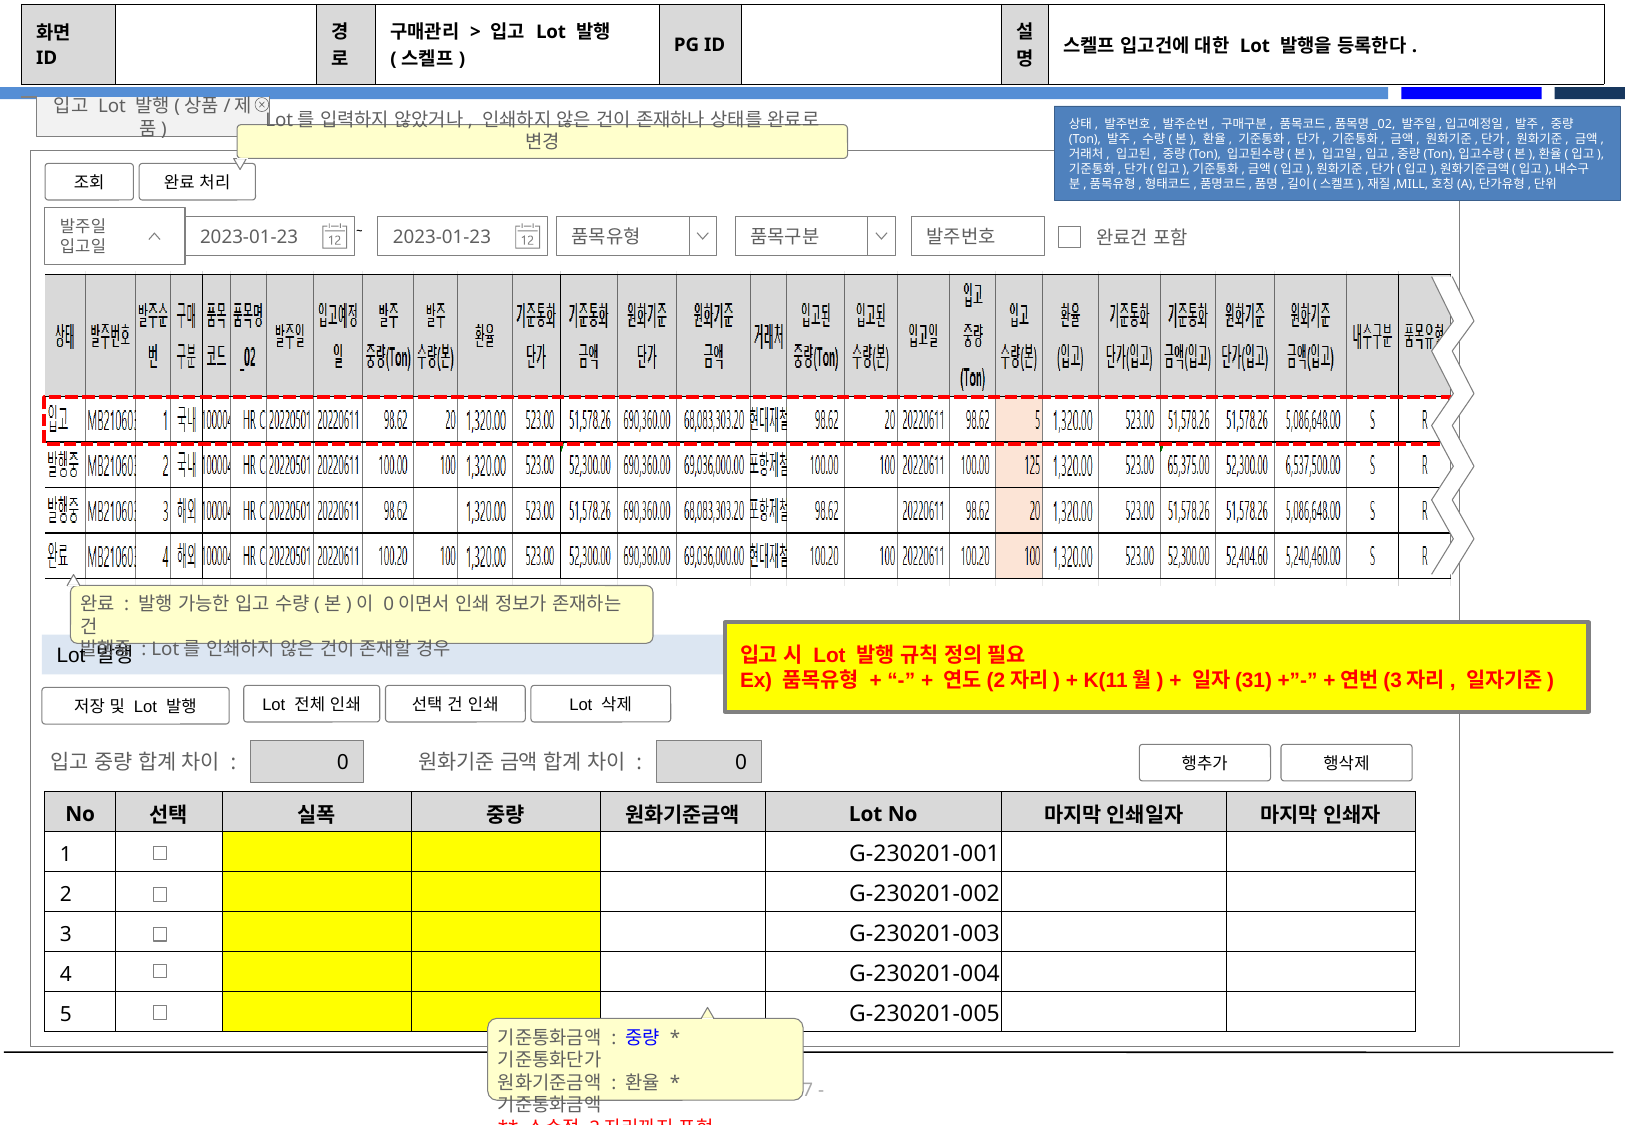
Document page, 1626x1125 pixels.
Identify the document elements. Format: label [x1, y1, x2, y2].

table_cell [1227, 912, 1415, 951]
table_cell [766, 872, 1001, 911]
table_header [376, 5, 659, 84]
table_cell [223, 912, 411, 951]
table_cell [1002, 872, 1226, 911]
table_cell [116, 952, 222, 991]
table_header [317, 5, 375, 84]
table_cell [766, 952, 1001, 991]
table_header [742, 5, 1001, 84]
table_cell [601, 952, 765, 991]
table_cell [223, 952, 411, 991]
table_cell [412, 872, 600, 911]
table_cell [116, 832, 222, 871]
table_header [1049, 5, 1604, 84]
table_cell [116, 872, 222, 911]
table_cell [223, 992, 411, 1031]
table_cell [1002, 912, 1226, 951]
picture [44, 270, 1451, 586]
table_cell [45, 872, 115, 911]
text_box [20, 96, 1622, 1101]
table_header [601, 792, 765, 831]
table_cell [1002, 832, 1226, 871]
table_cell [1227, 992, 1415, 1031]
table_cell [601, 832, 765, 871]
table_cell [1002, 952, 1226, 991]
table_cell [45, 912, 115, 951]
table_cell [1227, 832, 1415, 871]
table_cell [1002, 992, 1226, 1031]
table_cell [223, 872, 411, 911]
table_cell [412, 992, 600, 1031]
table_cell [45, 952, 115, 991]
table_cell [223, 832, 411, 871]
table_cell [412, 952, 600, 991]
table_cell [766, 912, 1001, 951]
table_header [766, 792, 1001, 831]
table_cell [412, 832, 600, 871]
table_header [412, 796, 600, 831]
table_header [116, 5, 316, 84]
table_cell [116, 912, 222, 951]
table_cell [116, 992, 222, 1031]
table_header [223, 792, 411, 831]
table_cell [412, 912, 600, 951]
table_header [22, 5, 115, 84]
table_cell [1227, 872, 1415, 911]
table_cell [45, 992, 115, 1031]
table_cell [601, 912, 765, 951]
table_header [1002, 792, 1226, 831]
table_cell [1227, 952, 1415, 991]
table_cell [45, 832, 115, 871]
table_header [45, 796, 115, 831]
table_header [660, 5, 741, 84]
table_header [1227, 792, 1415, 831]
table_header [116, 796, 222, 831]
table_cell [601, 872, 765, 911]
table_cell [601, 992, 765, 1007]
table_header [1002, 5, 1048, 84]
table_cell [766, 992, 1001, 1031]
table_cell [766, 832, 1001, 871]
